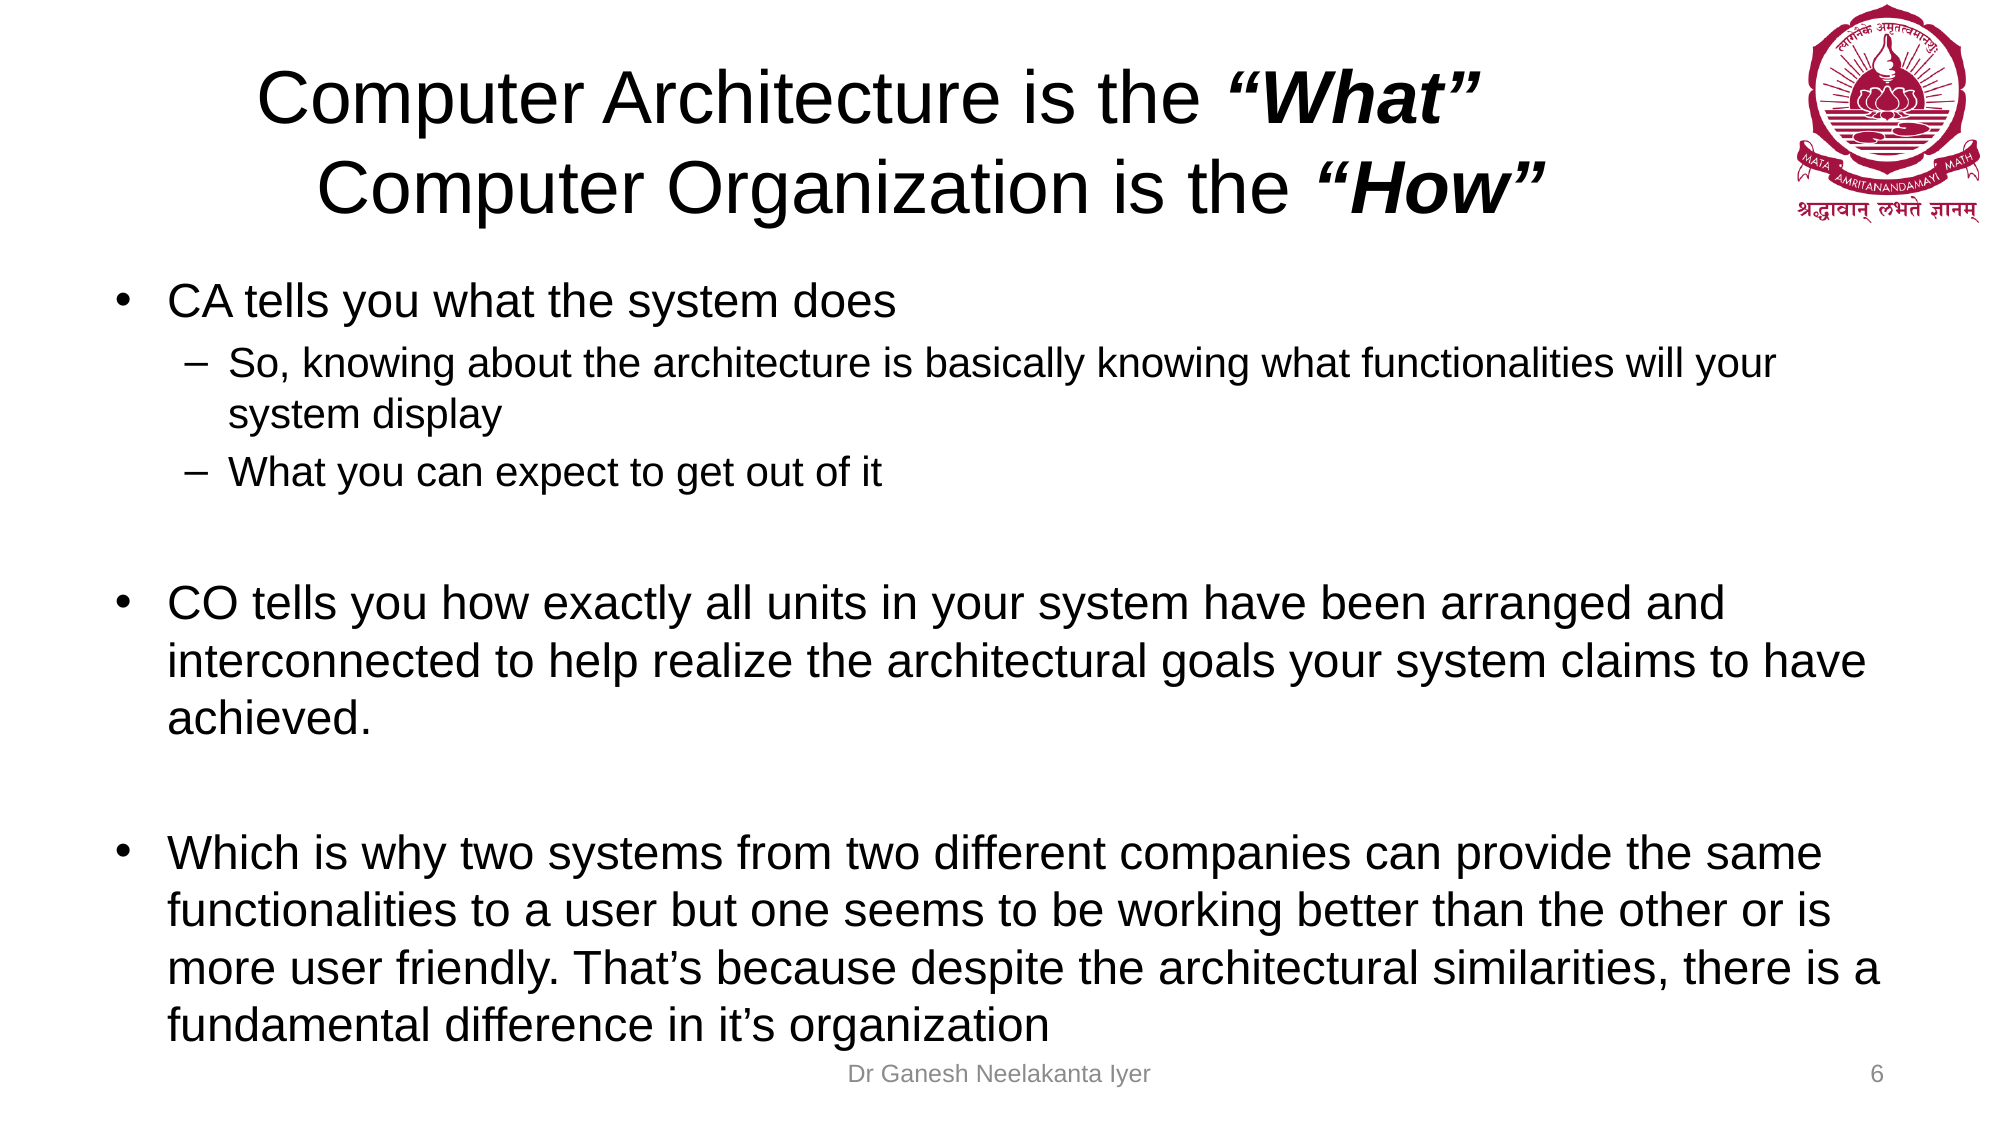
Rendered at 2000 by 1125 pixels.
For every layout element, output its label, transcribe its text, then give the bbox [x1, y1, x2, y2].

picture [1776, 1, 2000, 225]
slide_number 6 [1432, 1042, 1900, 1103]
footer Dr Ganesh Neelakanta Iyer [683, 1042, 1317, 1103]
list CA tells you what the system does So, knowing about the architecture is basically knowing what functionalities will your system display What you can expect to get out of it CO tells you how exactly all units in your system have been arranged and interconnected to help realize the architectural goals your system claims to have achieved. Which is why two systems from two different companies can provide the same functionalities to a user but one seems to be working better than the other or is more user friendly. That’s because despite the architectural similarities, there is a fundamental difference in it’s organization [99, 262, 1900, 1063]
title Computer Architecture is the “What” Computer Organization is the “How” [99, 45, 1763, 233]
